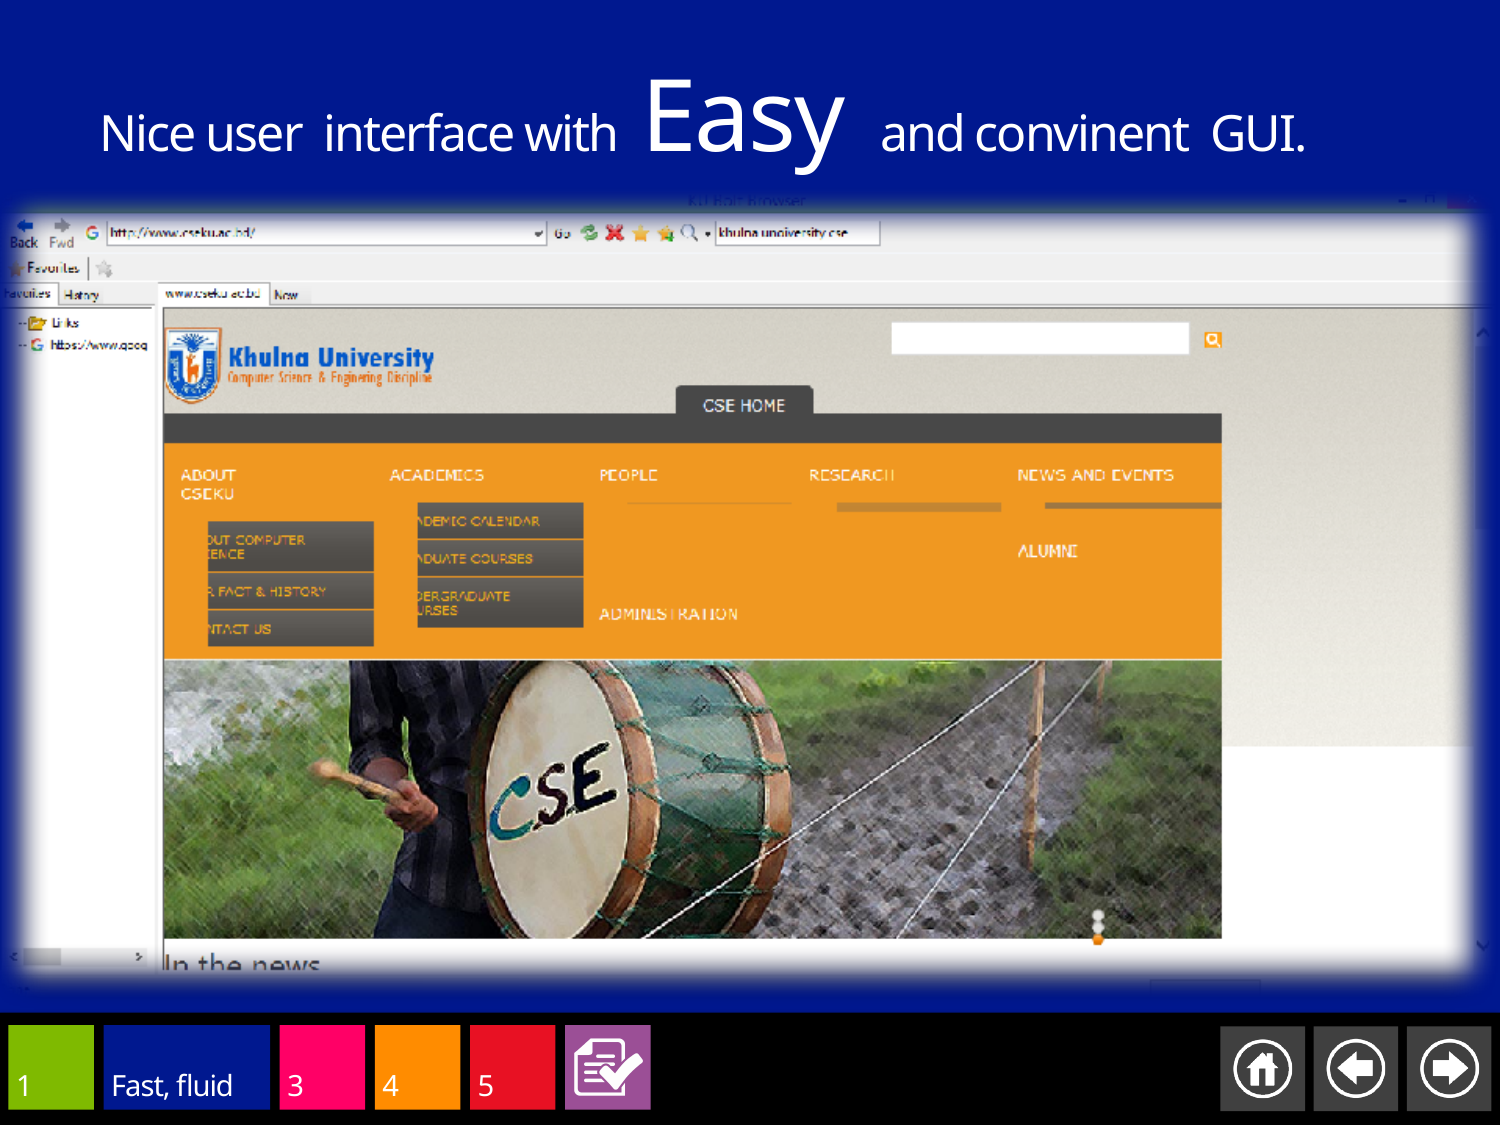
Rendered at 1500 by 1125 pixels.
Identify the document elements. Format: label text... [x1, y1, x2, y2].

picture [1232, 1038, 1293, 1099]
picture [0, 187, 1499, 1000]
text_box 5 [469, 1024, 556, 1110]
text_box Fast, fluid [103, 1024, 271, 1110]
text_box 4 [374, 1024, 461, 1110]
text_box 3 [279, 1024, 366, 1110]
text_box Nice user interface with Easy and convinent GUI. [99, 76, 1394, 172]
picture [1325, 1038, 1386, 1099]
text_box 1 [8, 1024, 95, 1110]
picture [1419, 1038, 1480, 1099]
